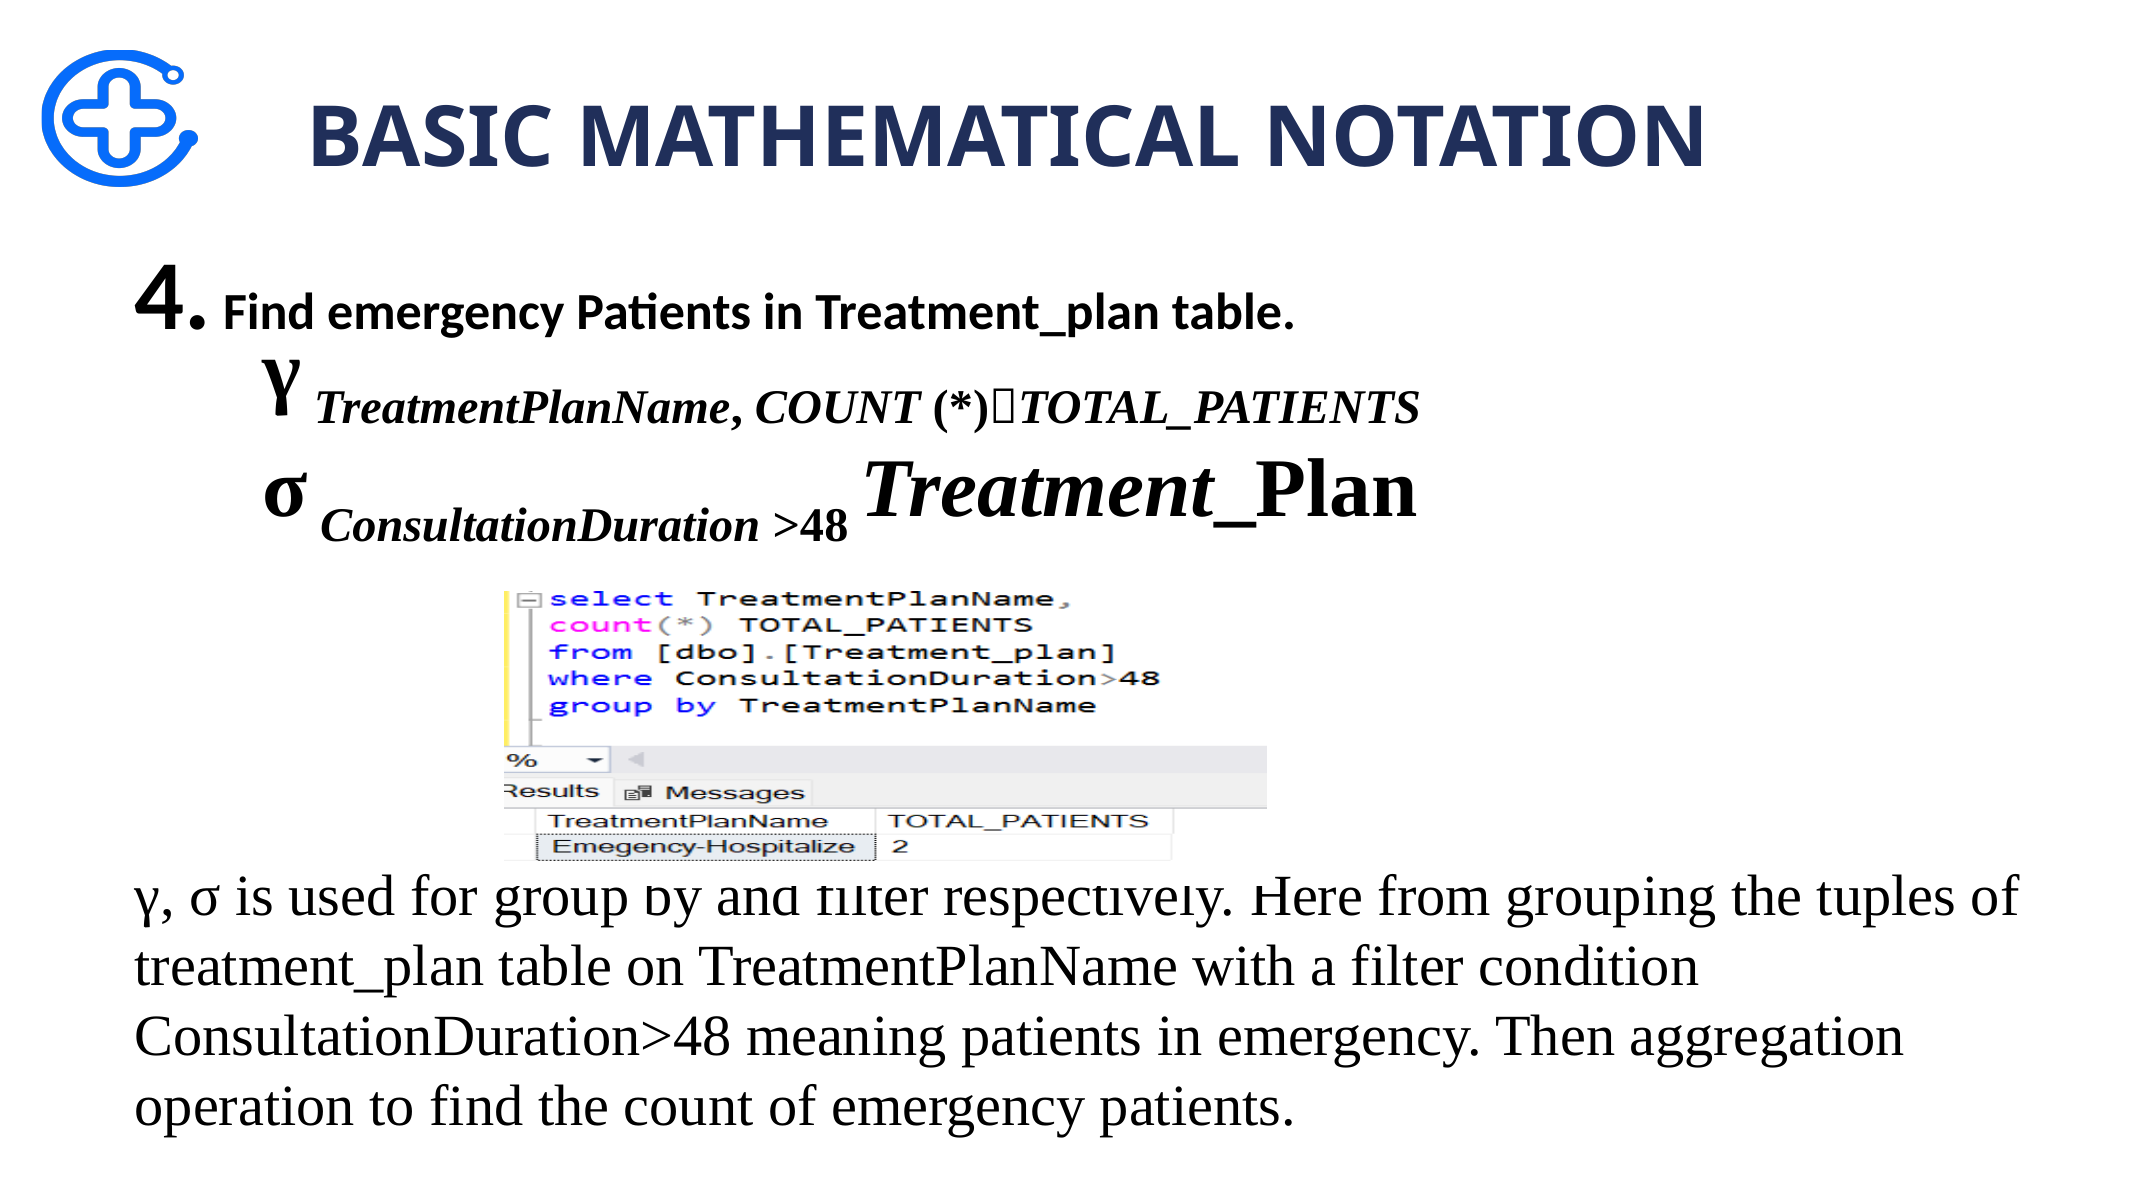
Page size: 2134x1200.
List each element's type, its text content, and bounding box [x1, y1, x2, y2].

text_box BASIC MATHEMATICAL NOTATION [291, 50, 1892, 191]
picture [503, 591, 1267, 886]
text_box γ TreatmentPlanName, COUNT (*)TOTAL_PATIENTS σ ConsultationDuration >48 Treatment_Plan [247, 307, 2134, 559]
text_box γ, σ is used for group by and filter respectively. Here from grouping the tuples of treatment_plan table on TreatmentPlanName with a filter condition ConsultationDuration>48 meaning patients in emergency. Then aggregation operation to find the count of emergency patients. [120, 849, 2077, 1145]
text_box Find emergency Patients in Treatment_plan table. [120, 270, 1892, 348]
text_box [41, 50, 199, 187]
